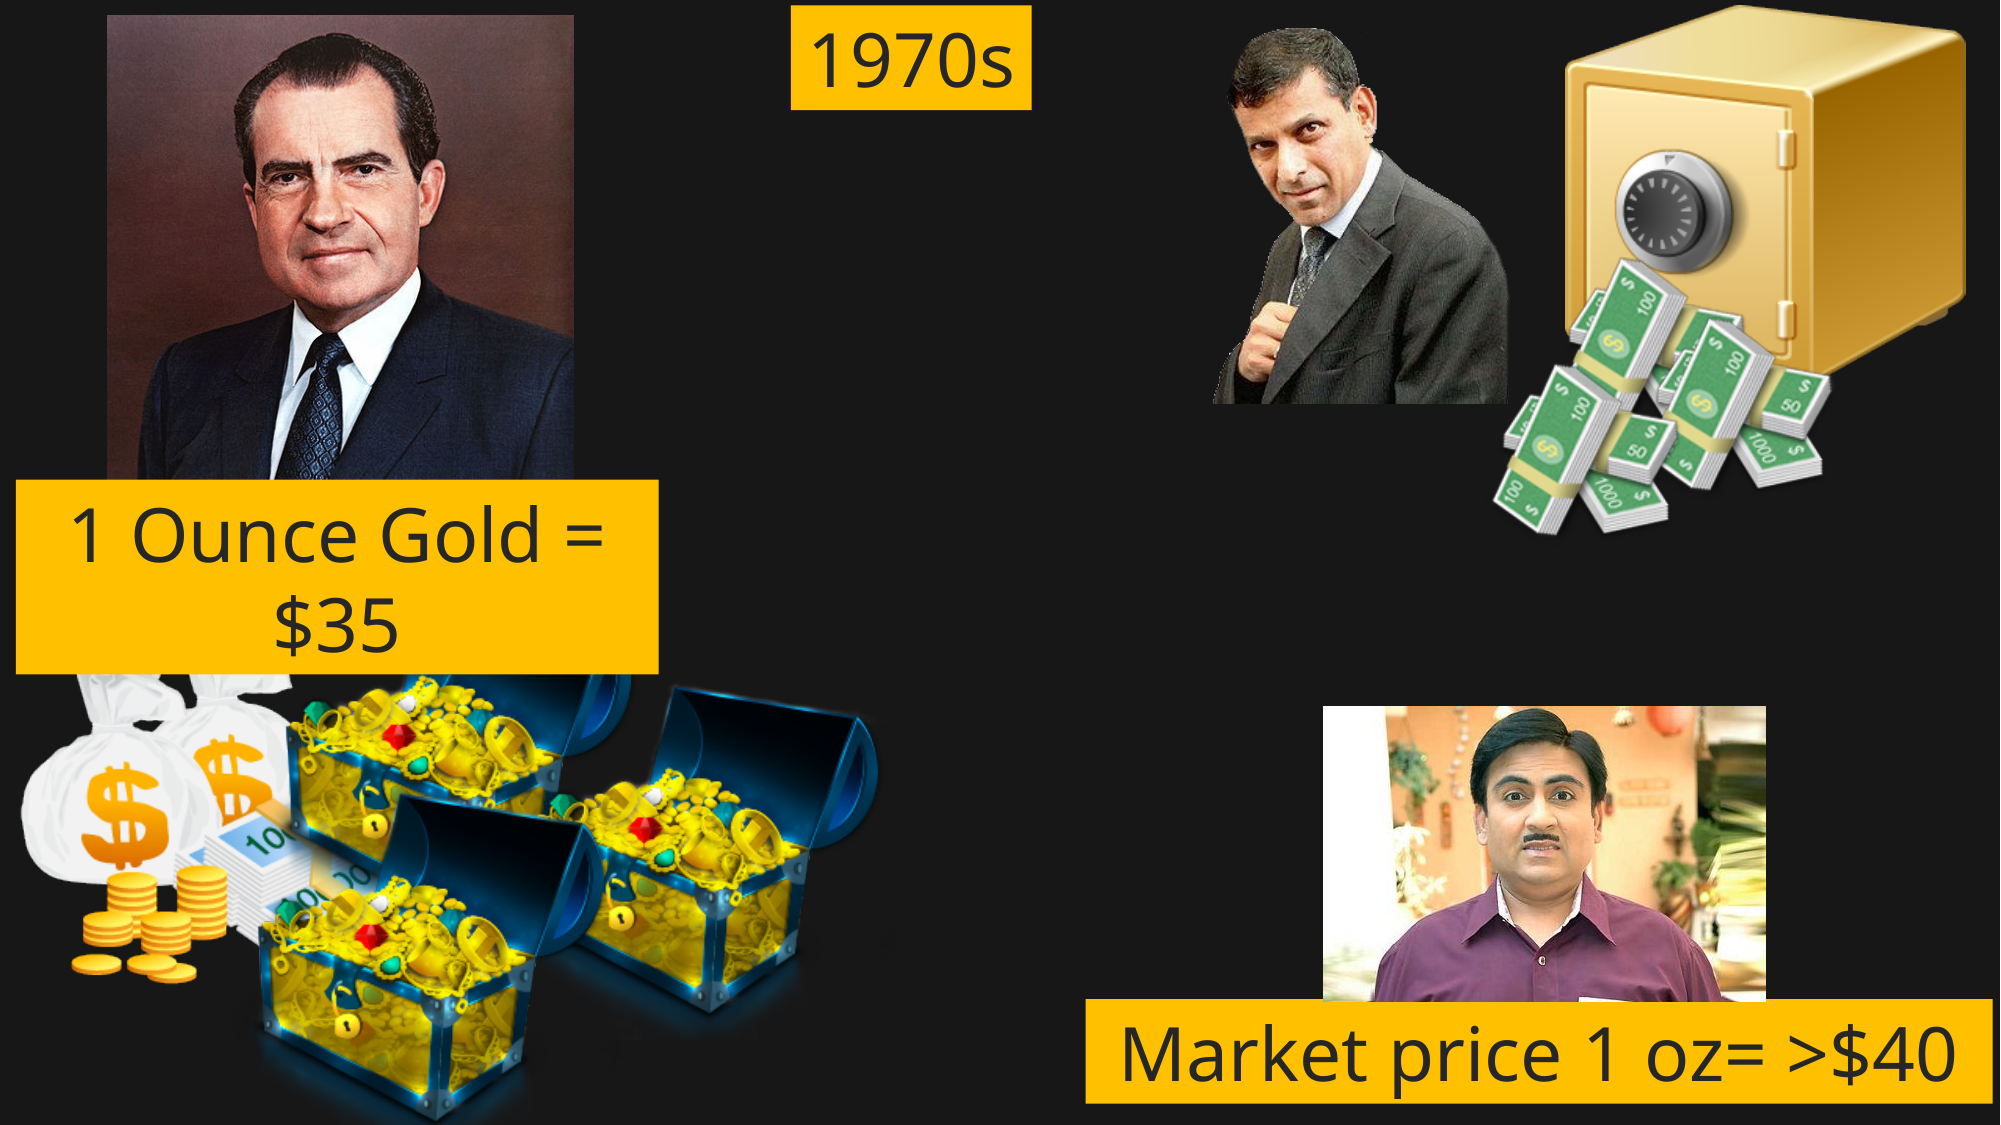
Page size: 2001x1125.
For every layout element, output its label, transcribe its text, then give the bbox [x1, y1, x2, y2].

picture [1085, 5, 1967, 552]
picture [1322, 705, 1767, 1002]
text_box 1 Ounce Gold = $35 [15, 479, 659, 598]
picture [107, 15, 574, 546]
picture [15, 558, 902, 1125]
text_box Market price 1 oz= >$40 [1085, 999, 1993, 1104]
text_box 1970s [790, 5, 1032, 111]
